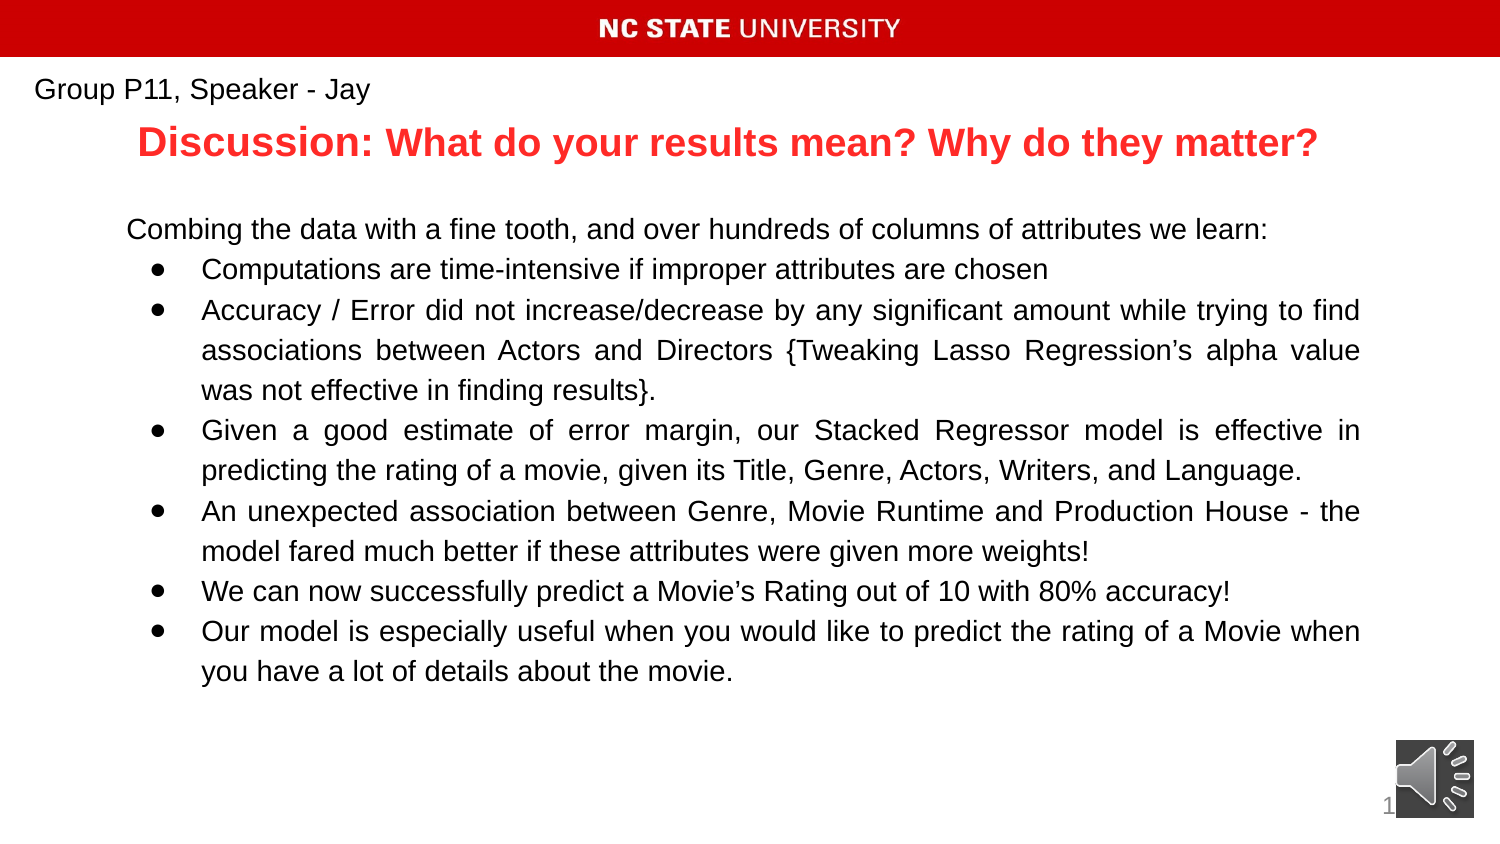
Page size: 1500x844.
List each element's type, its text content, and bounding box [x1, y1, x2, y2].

text_box Combing the data with a fine tooth, and over hundreds of columns of attributes we learn: Computations are time-intensive if improper attributes are chosen Accuracy / Error did not increase/decrease by any significant amount while trying to find associations between Actors and Directors {Tweaking Lasso Regression’s alpha value was not effective in finding results}. Given a good estimate of error margin, our Stacked Regressor model is effective in predicting the rating of a movie, given its Title, Genre, Actors, Writers, and Language. An unexpected association between Genre, Movie Runtime and Production House - the model fared much better if these attributes were given more weights! We can now successfully predict a Movie’s Rating out of 10 with 80% accuracy! Our model is especially useful when you would like to predict the rating of a Movie when you have a lot of details about the movie. [111, 190, 1378, 777]
text_box Group P11, Speaker - Jay [19, 55, 1439, 89]
text_box Discussion: What do your results mean? Why do they matter? [122, 106, 1378, 172]
slide_number 10 [1074, 782, 1394, 827]
picture [1394, 738, 1476, 819]
picture [0, 0, 1500, 57]
